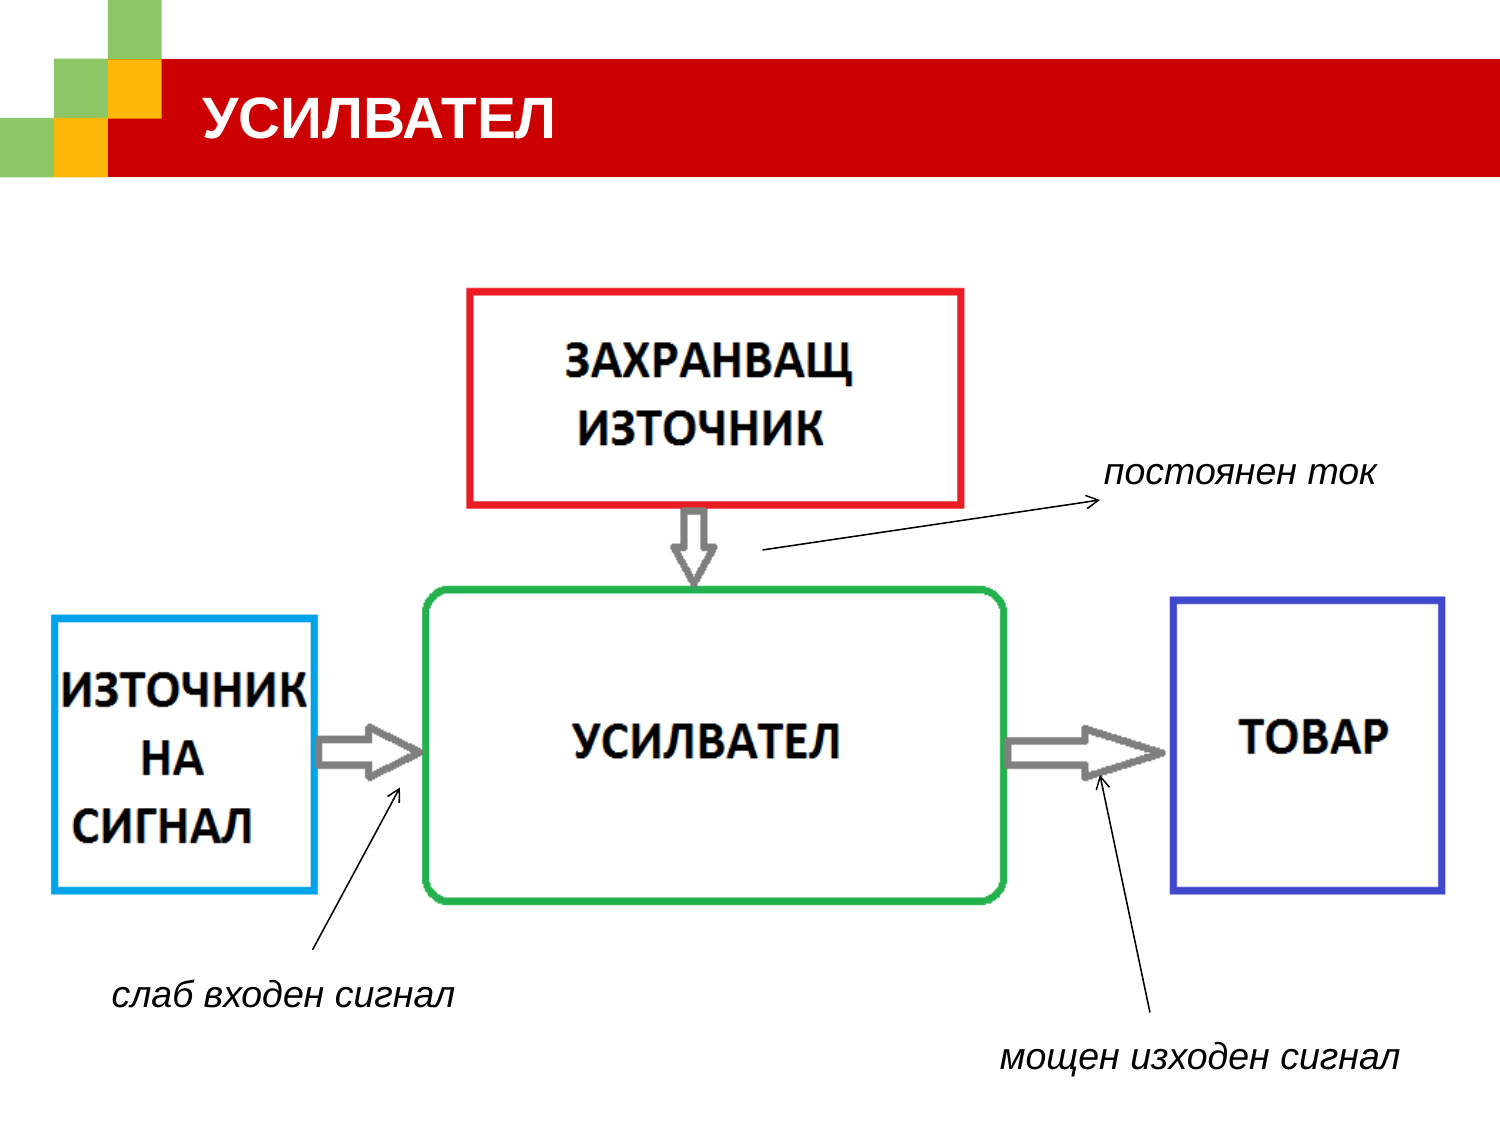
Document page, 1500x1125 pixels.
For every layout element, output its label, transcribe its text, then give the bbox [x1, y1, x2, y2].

title УСИЛВАТЕЛ [187, 74, 1401, 156]
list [37, 263, 1475, 926]
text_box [1099, 774, 1151, 1013]
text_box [312, 787, 401, 951]
text_box слаб входен сигнал [96, 962, 471, 1023]
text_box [762, 499, 1101, 551]
text_box мощен изходен сигнал [985, 1024, 1416, 1085]
